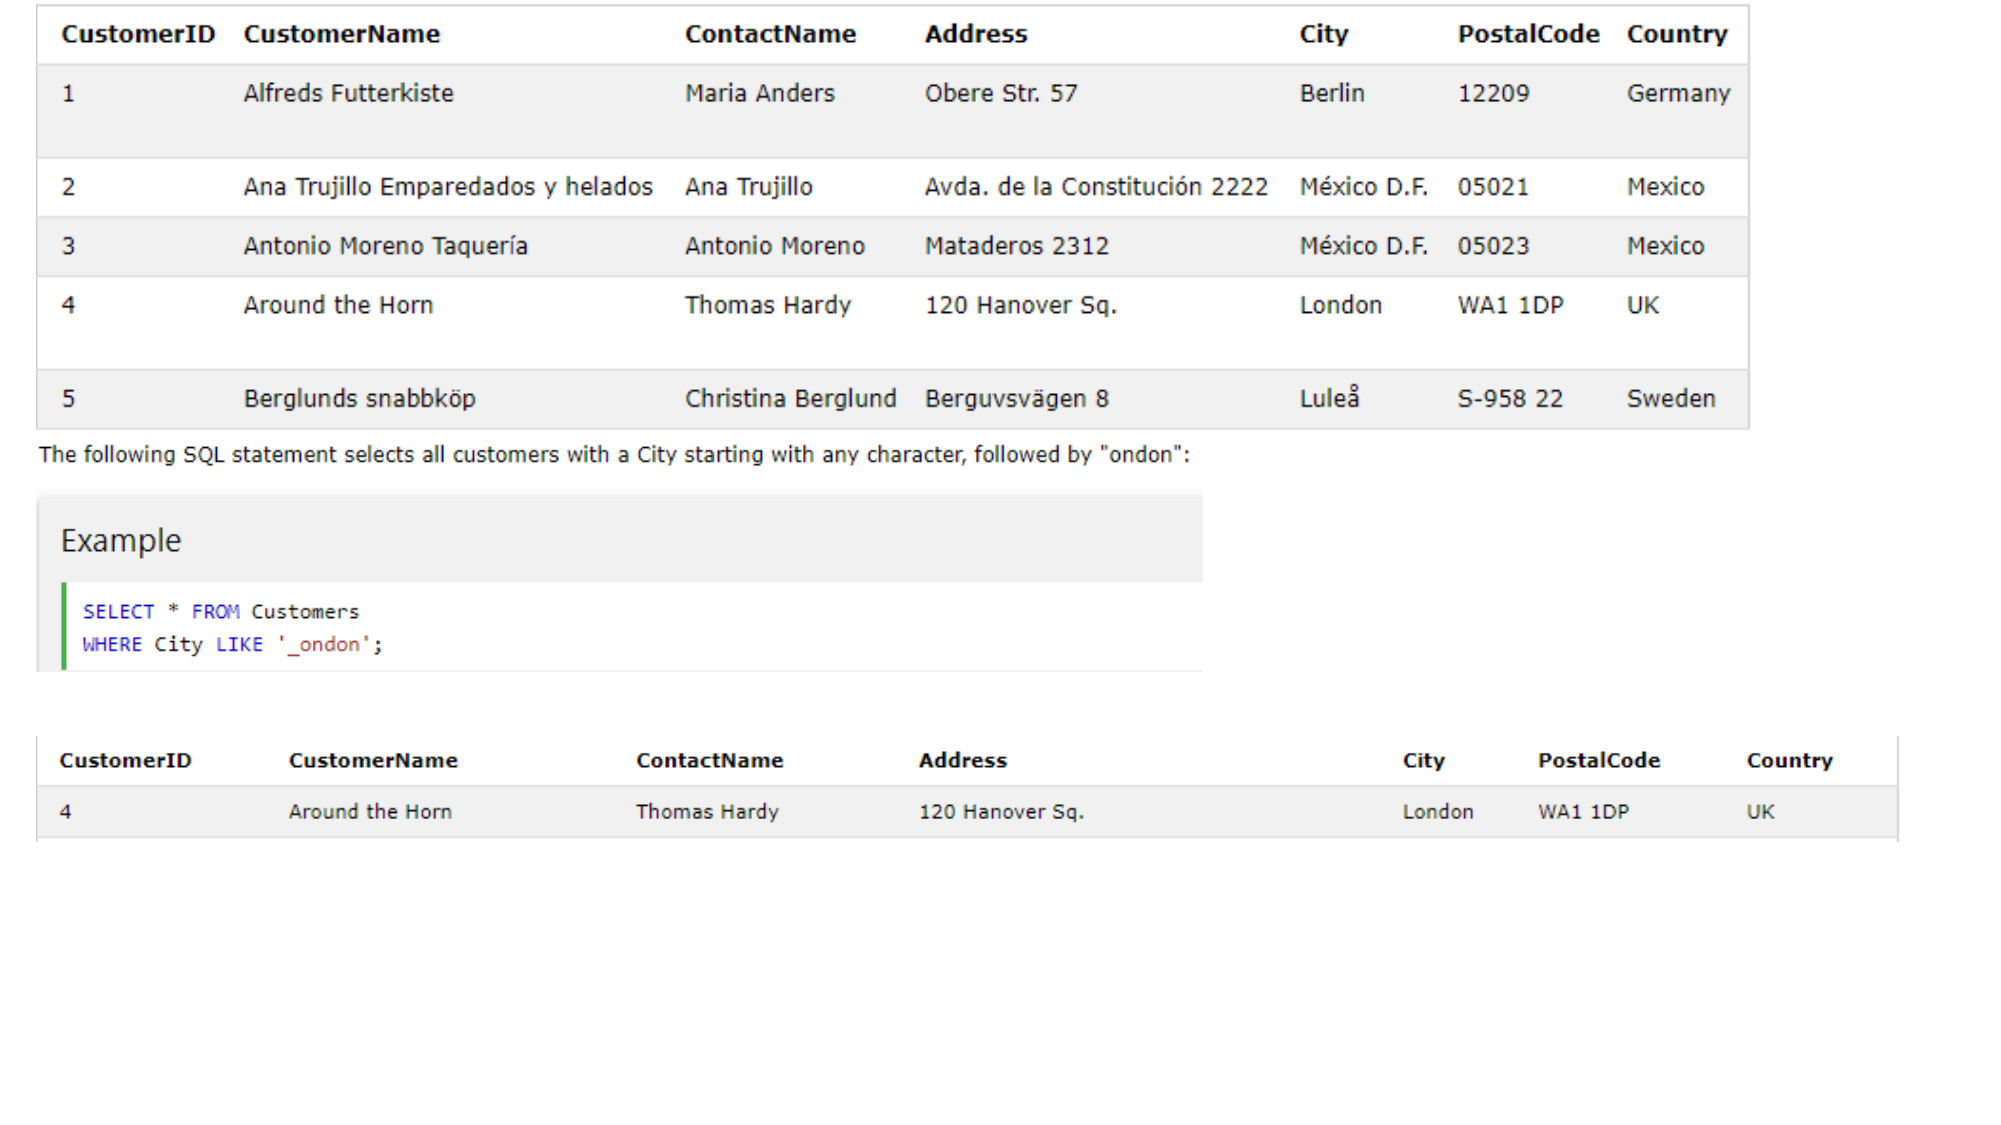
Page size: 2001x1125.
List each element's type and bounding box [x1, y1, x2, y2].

picture [36, 736, 1901, 842]
picture [36, 0, 1758, 672]
